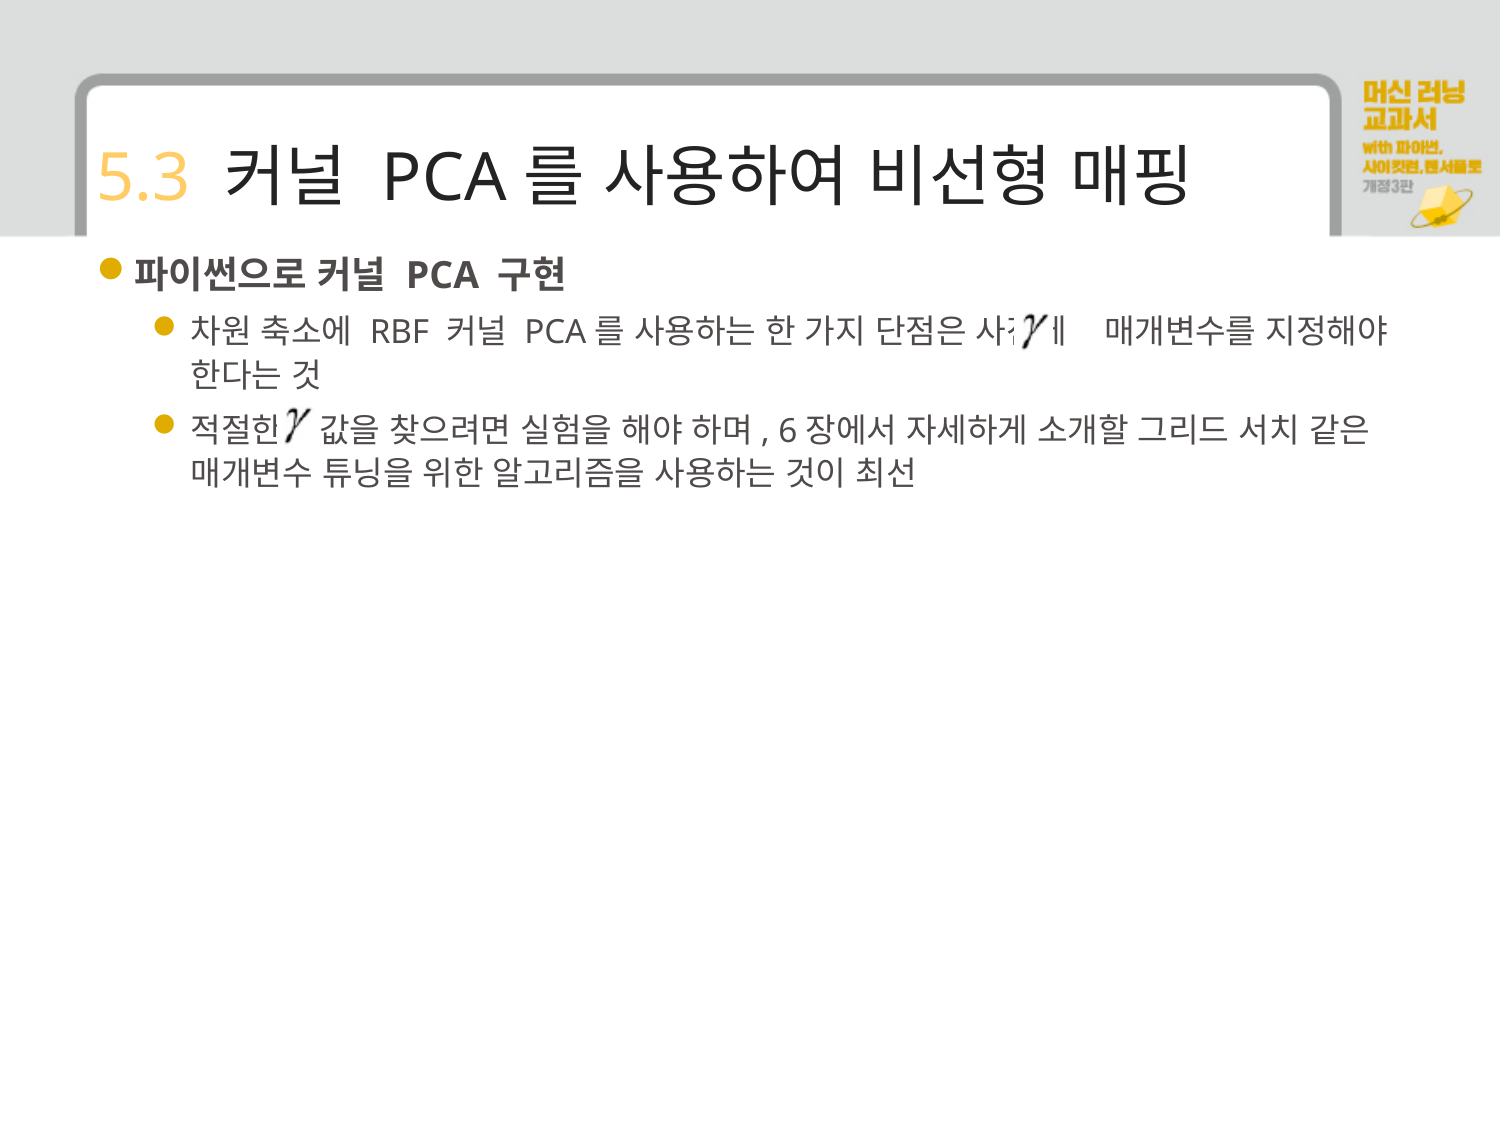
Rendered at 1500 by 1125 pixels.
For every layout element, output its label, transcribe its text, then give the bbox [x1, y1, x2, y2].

title 5.3 커널 PCA를 사용하여 비선형 매핑 [81, 90, 1412, 222]
list 파이썬으로 커널 PCA 구현 차원 축소에 RBF 커널 PCA를 사용하는 한 가지 단점은 사전에 매개변수를 지정해야 한다는 것 적절한 값을 찾으려면 실험을 해야 하며, 6장에서 자세하게 소개할 그리드 서치 같은 매개변수 튜닝을 위한 알고리즘을 사용하는 것이 최선 [81, 239, 1412, 1054]
picture [0, 0, 1500, 1125]
